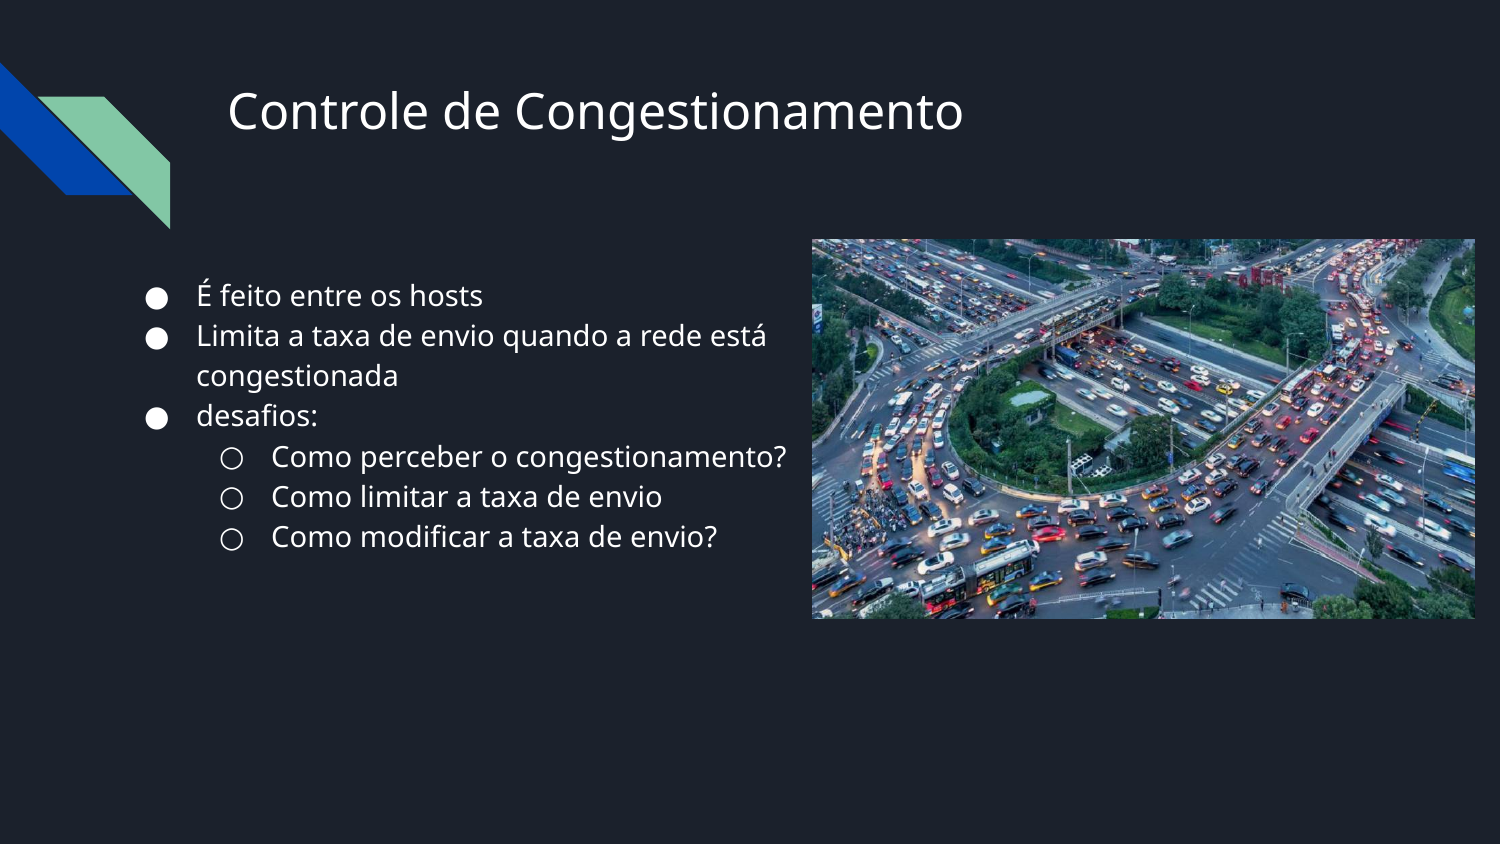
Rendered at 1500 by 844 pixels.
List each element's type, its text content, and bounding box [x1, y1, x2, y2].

list É feito entre os hosts Limita a taxa de envio quando a rede está congestionada desafios: Como perceber o congestionamento? Como limitar a taxa de envio Como modificar a taxa de envio? [106, 257, 813, 735]
picture [812, 239, 1476, 619]
title Controle de Congestionamento [212, 64, 1368, 215]
